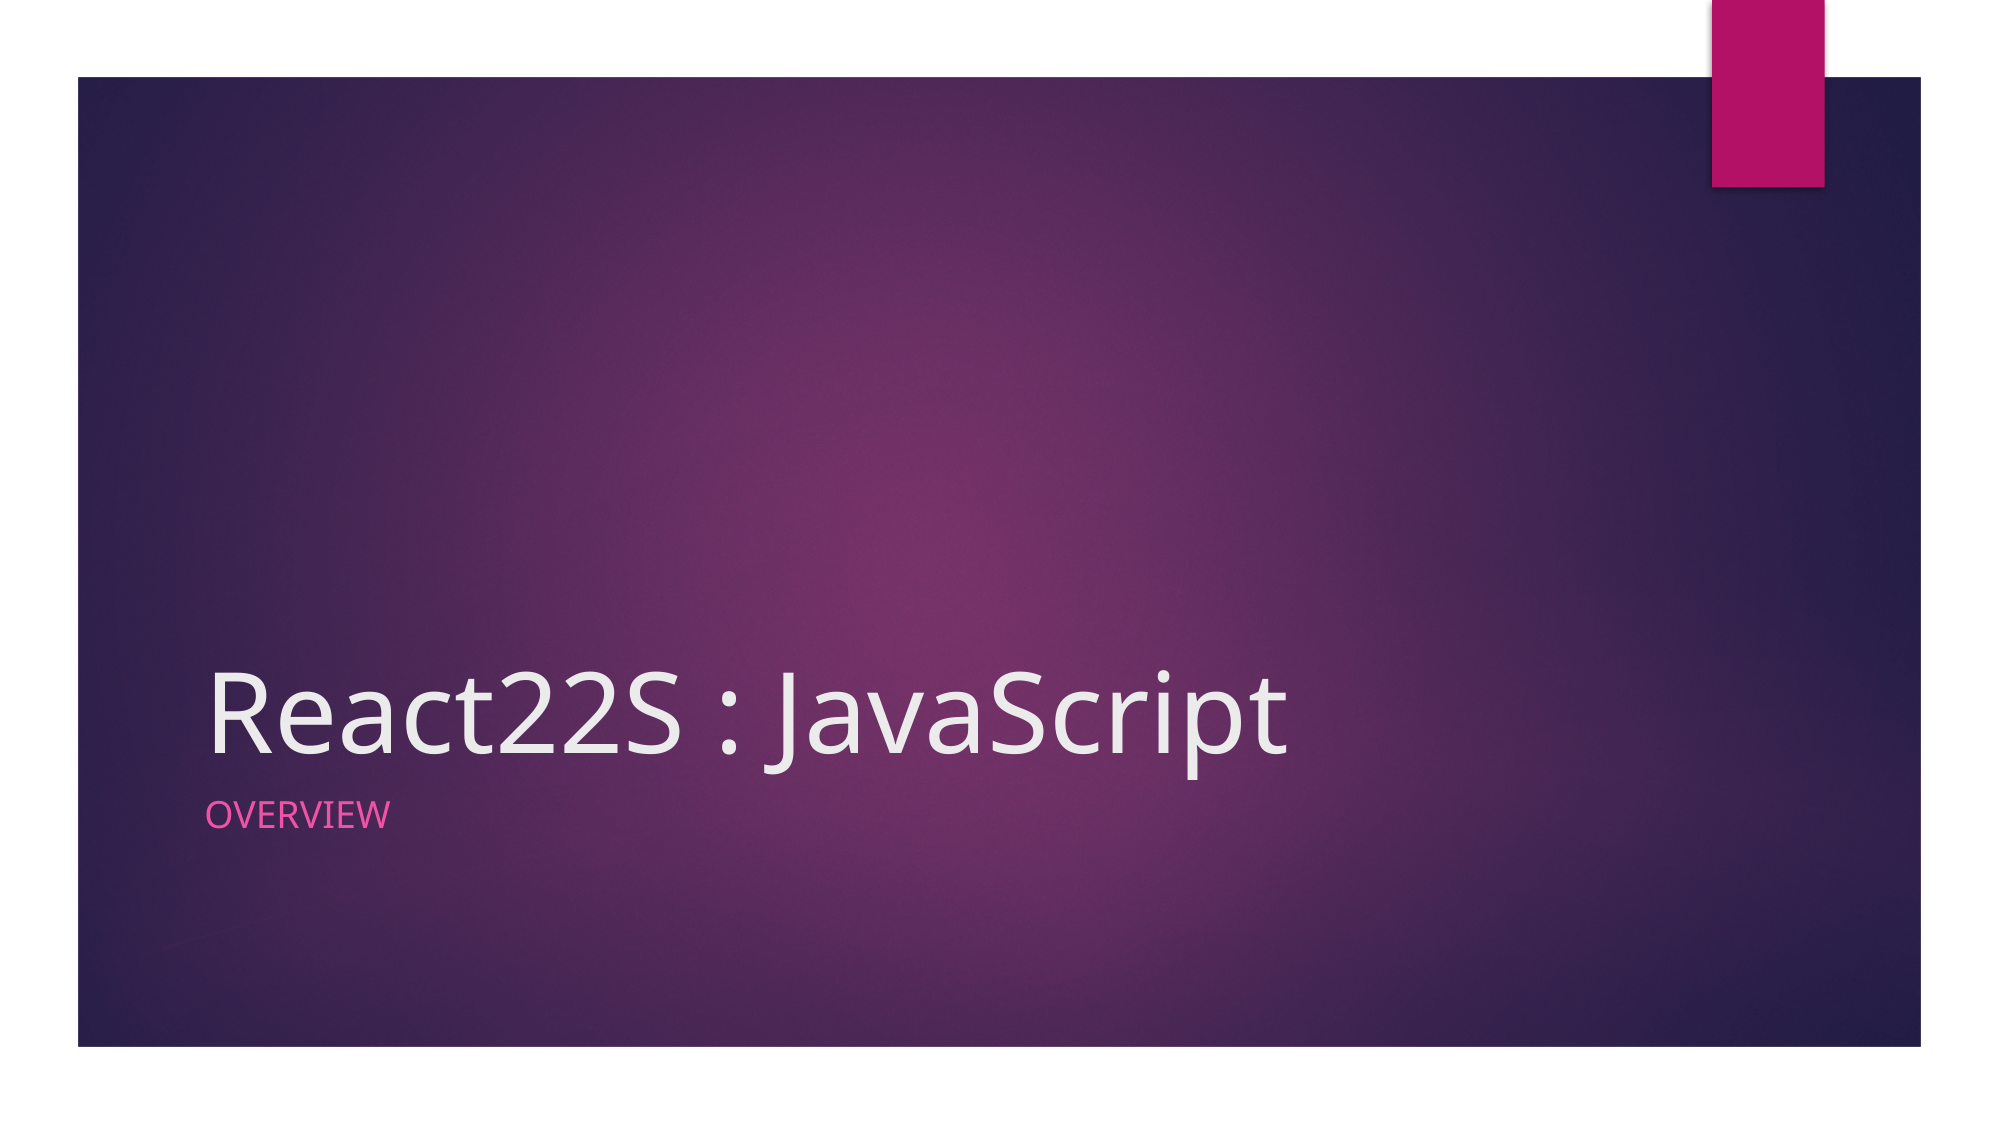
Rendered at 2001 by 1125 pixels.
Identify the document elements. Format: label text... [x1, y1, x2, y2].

subtitle Overview [189, 783, 1638, 925]
title React22S : JavaScript [189, 344, 1638, 783]
